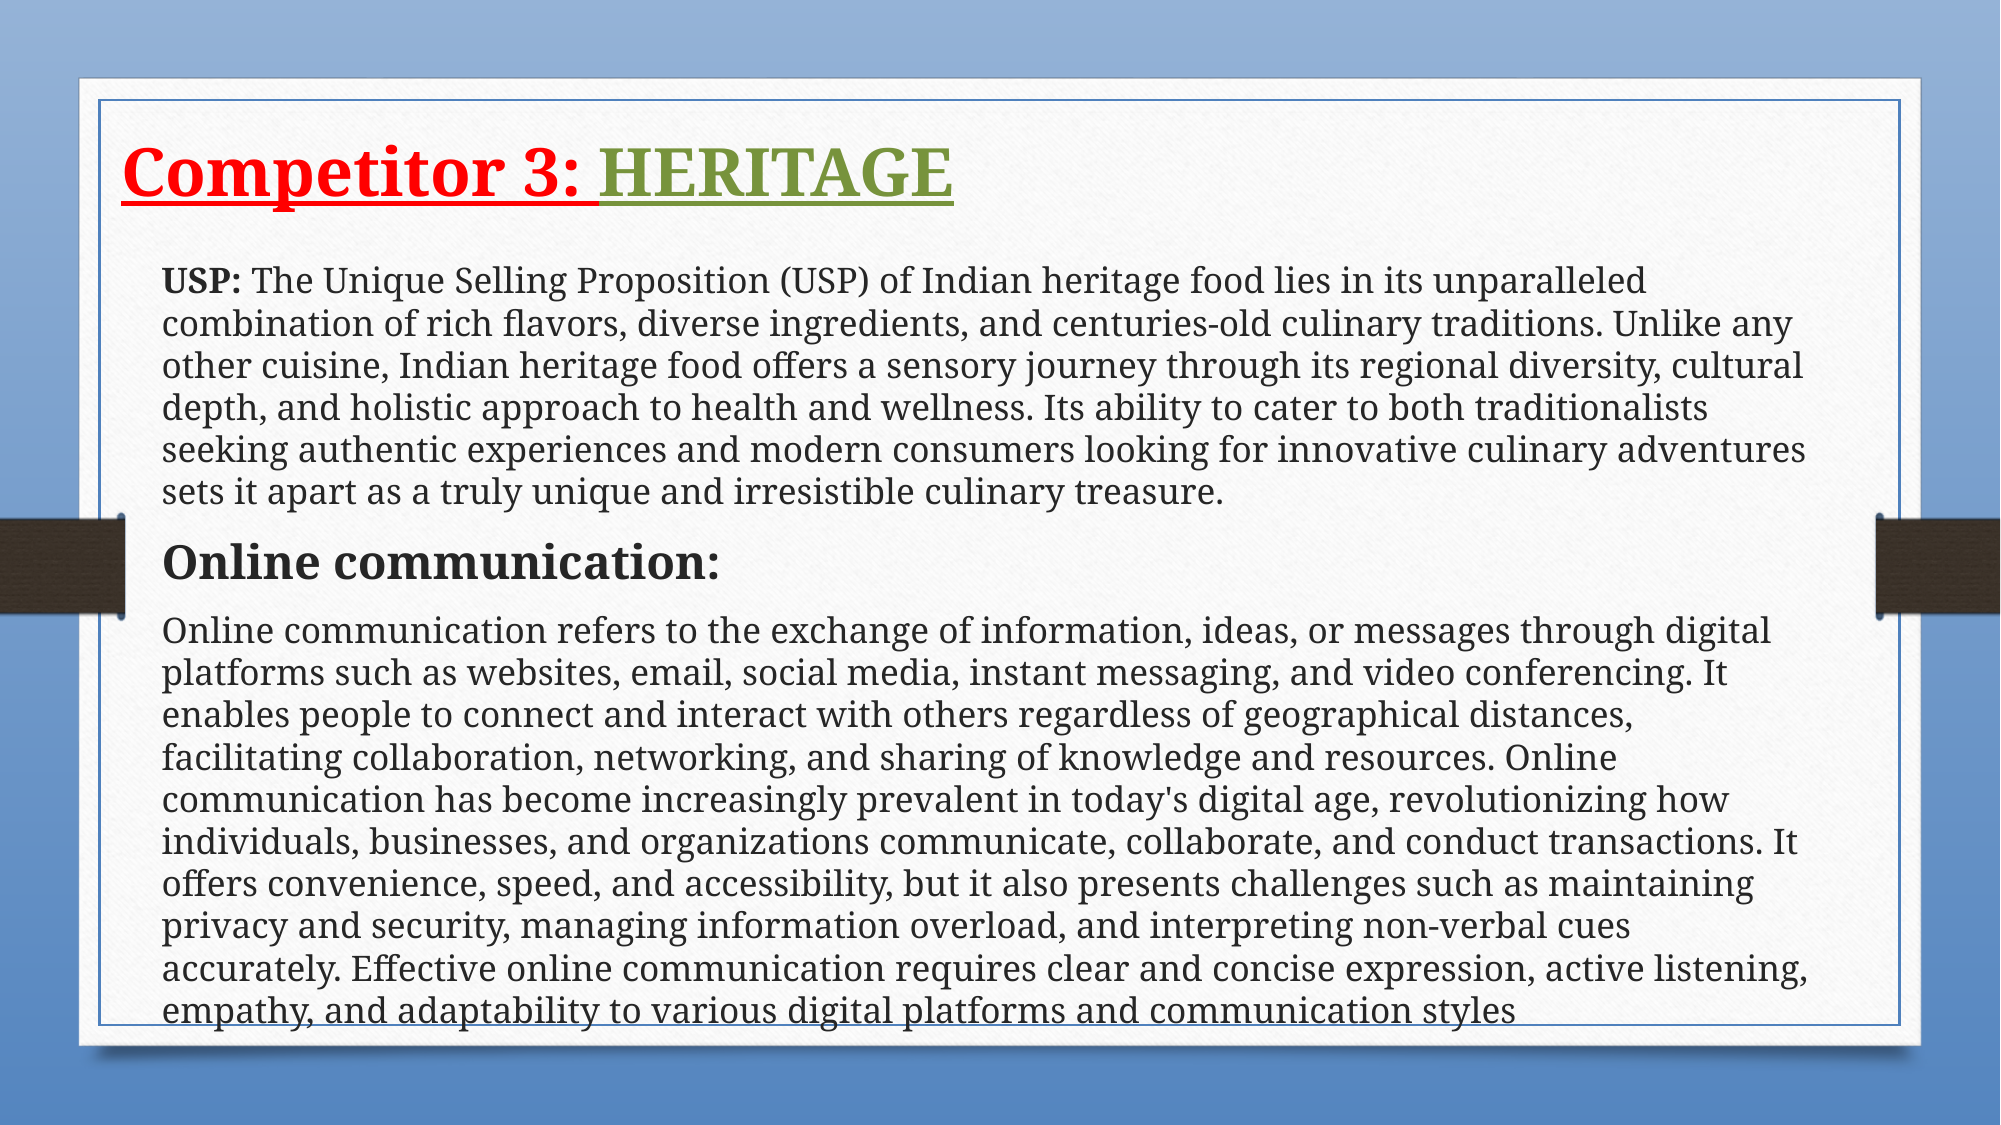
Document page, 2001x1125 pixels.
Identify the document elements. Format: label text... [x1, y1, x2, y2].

picture [0, 0, 2001, 1125]
list USP: The Unique Selling Proposition (USP) of Indian heritage food lies in its unparalleled combination of rich flavors, diverse ingredients, and centuries-old culinary traditions. Unlike any other cuisine, Indian heritage food offers a sensory journey through its regional diversity, cultural depth, and holistic approach to health and wellness. Its ability to cater to both traditionalists seeking authentic experiences and modern consumers looking for innovative culinary adventures sets it apart as a truly unique and irresistible culinary treasure. Online communication: Online communication refers to the exchange of information, ideas, or messages through digital platforms such as websites, email, social media, instant messaging, and video conferencing. It enables people to connect and interact with others regardless of geographical distances, facilitating collaboration, networking, and sharing of knowledge and resources. Online communication has become increasingly prevalent in today's digital age, revolutionizing how individuals, businesses, and organizations communicate, collaborate, and conduct transactions. It offers convenience, speed, and accessibility, but it also presents challenges such as maintaining privacy and security, managing information overload, and interpreting non-verbal cues accurately. Effective online communication requires clear and concise expression, active listening, empathy, and adaptability to various digital platforms and communication styles [146, 251, 1831, 1052]
title Competitor 3: HERITAGE [29, 132, 1047, 217]
